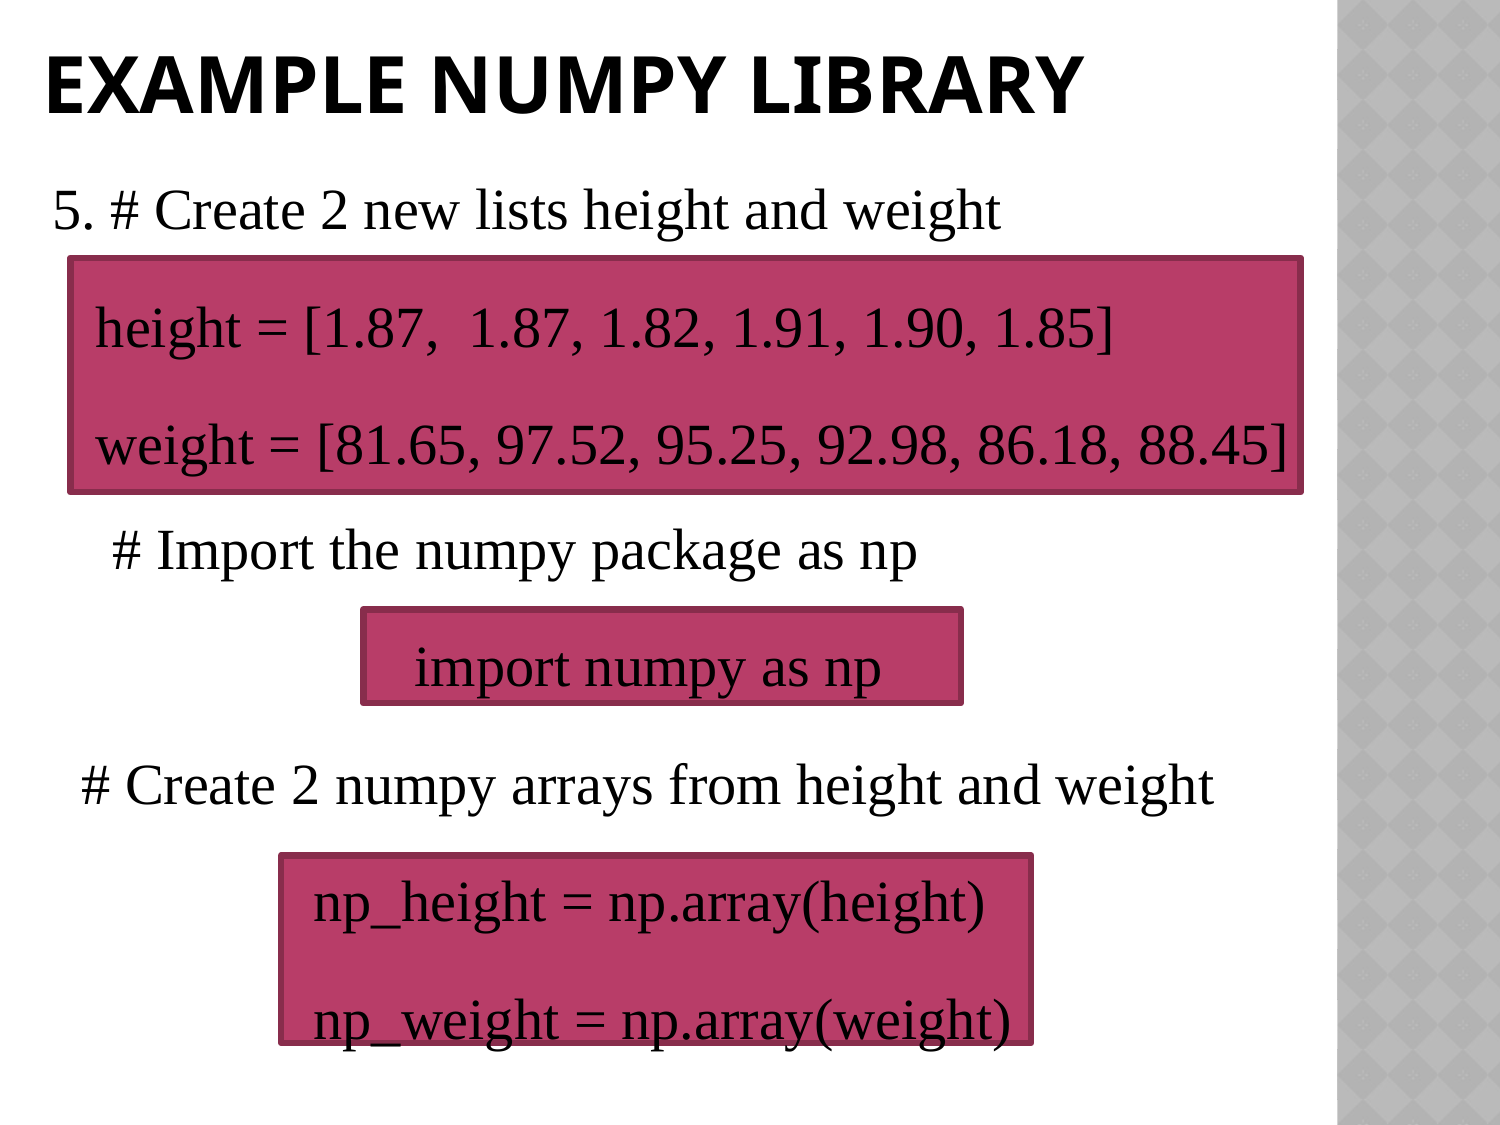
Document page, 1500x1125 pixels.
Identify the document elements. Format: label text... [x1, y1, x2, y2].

list 5. # Create 2 new lists height and weight height = [1.87, 1.87, 1.82, 1.91, 1.90, 1.85] weight = [81.65, 97.52, 95.25, 92.98, 86.18, 88.45] # Import the numpy package as np import numpy as np # Create 2 numpy arrays from height and weight np_height = np.array(height) np_weight = np.array(weight) [37, 128, 1325, 1029]
title example Numpy library [35, 26, 1223, 129]
text_box [278, 1029, 1034, 1046]
